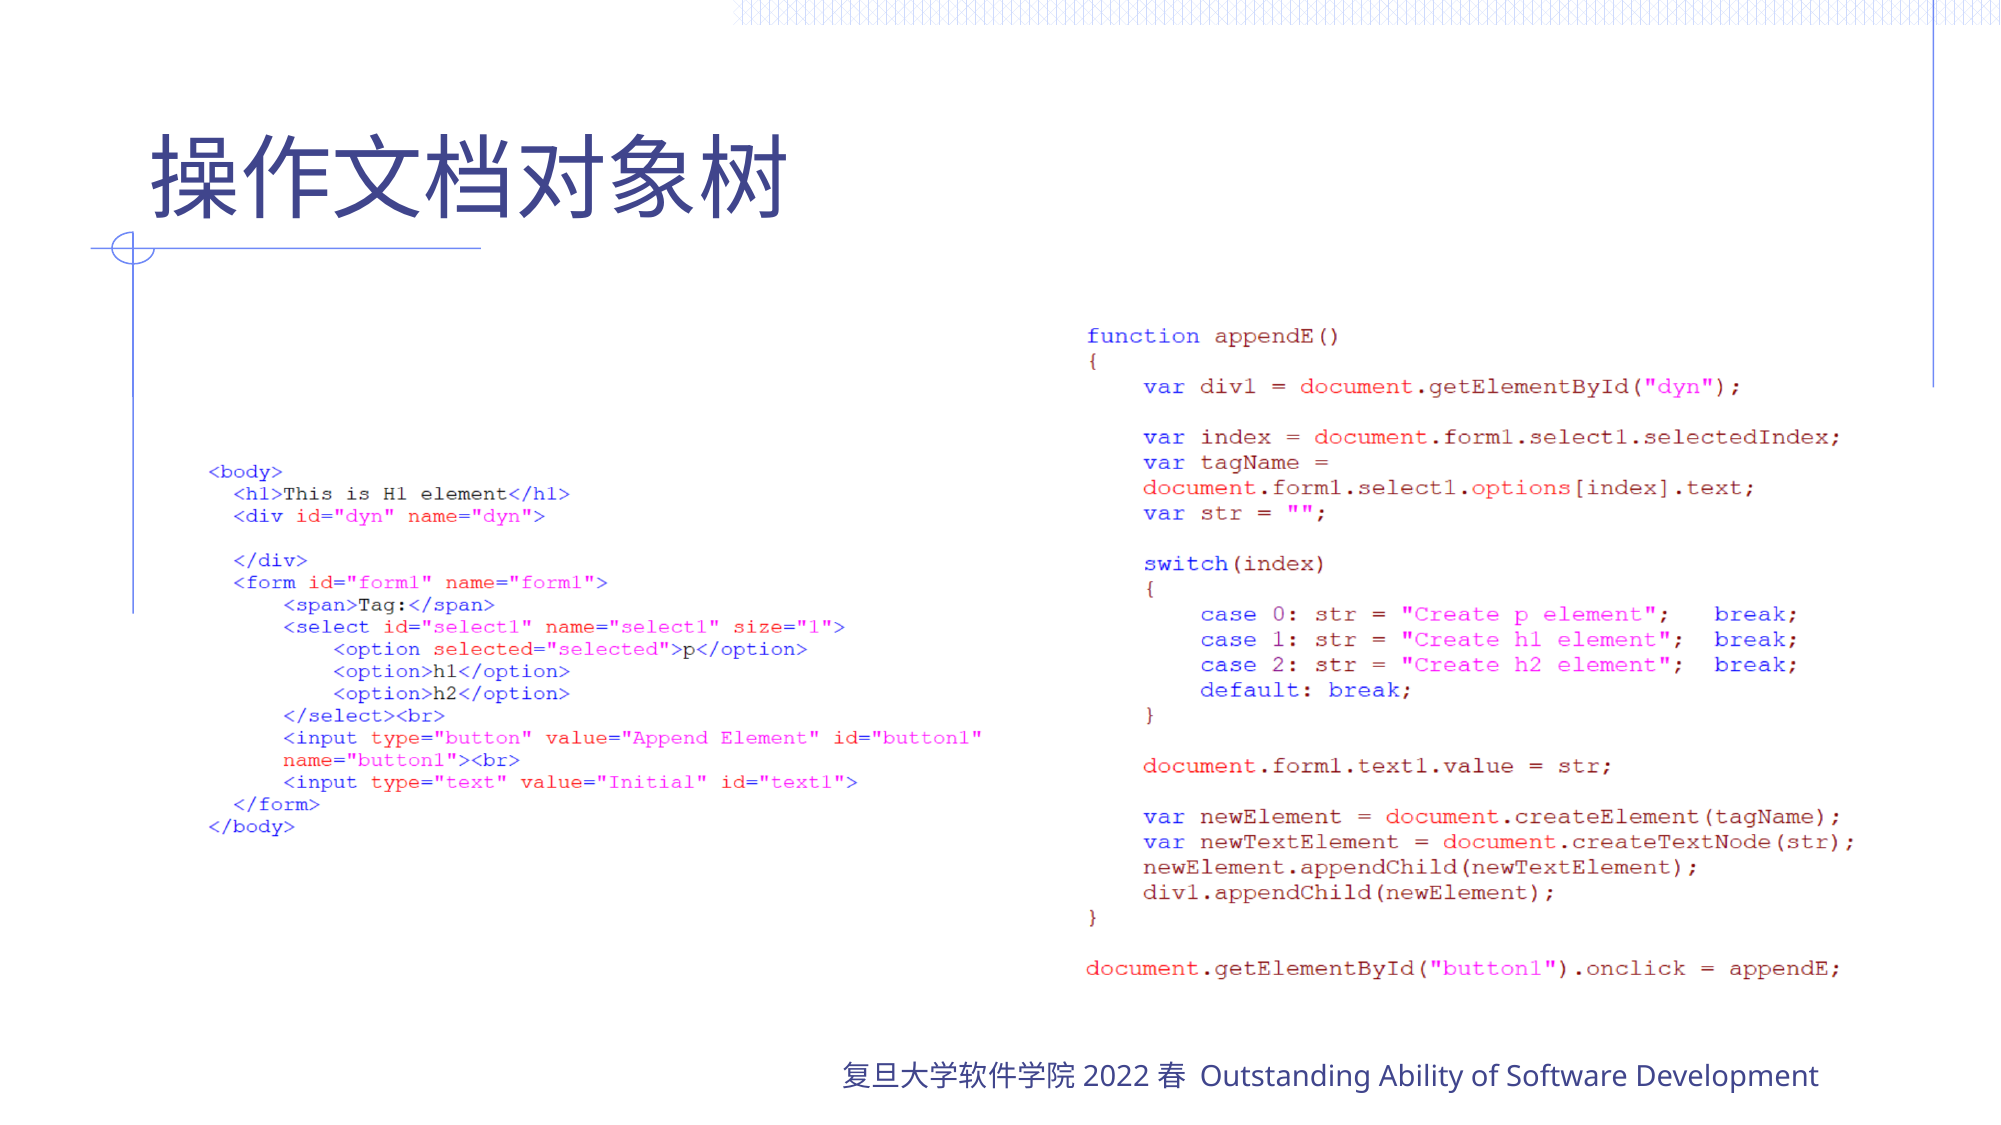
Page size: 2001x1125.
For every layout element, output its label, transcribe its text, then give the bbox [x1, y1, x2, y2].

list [183, 460, 1017, 840]
title 操作文档对象树 [133, 50, 1834, 238]
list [1063, 312, 1870, 988]
